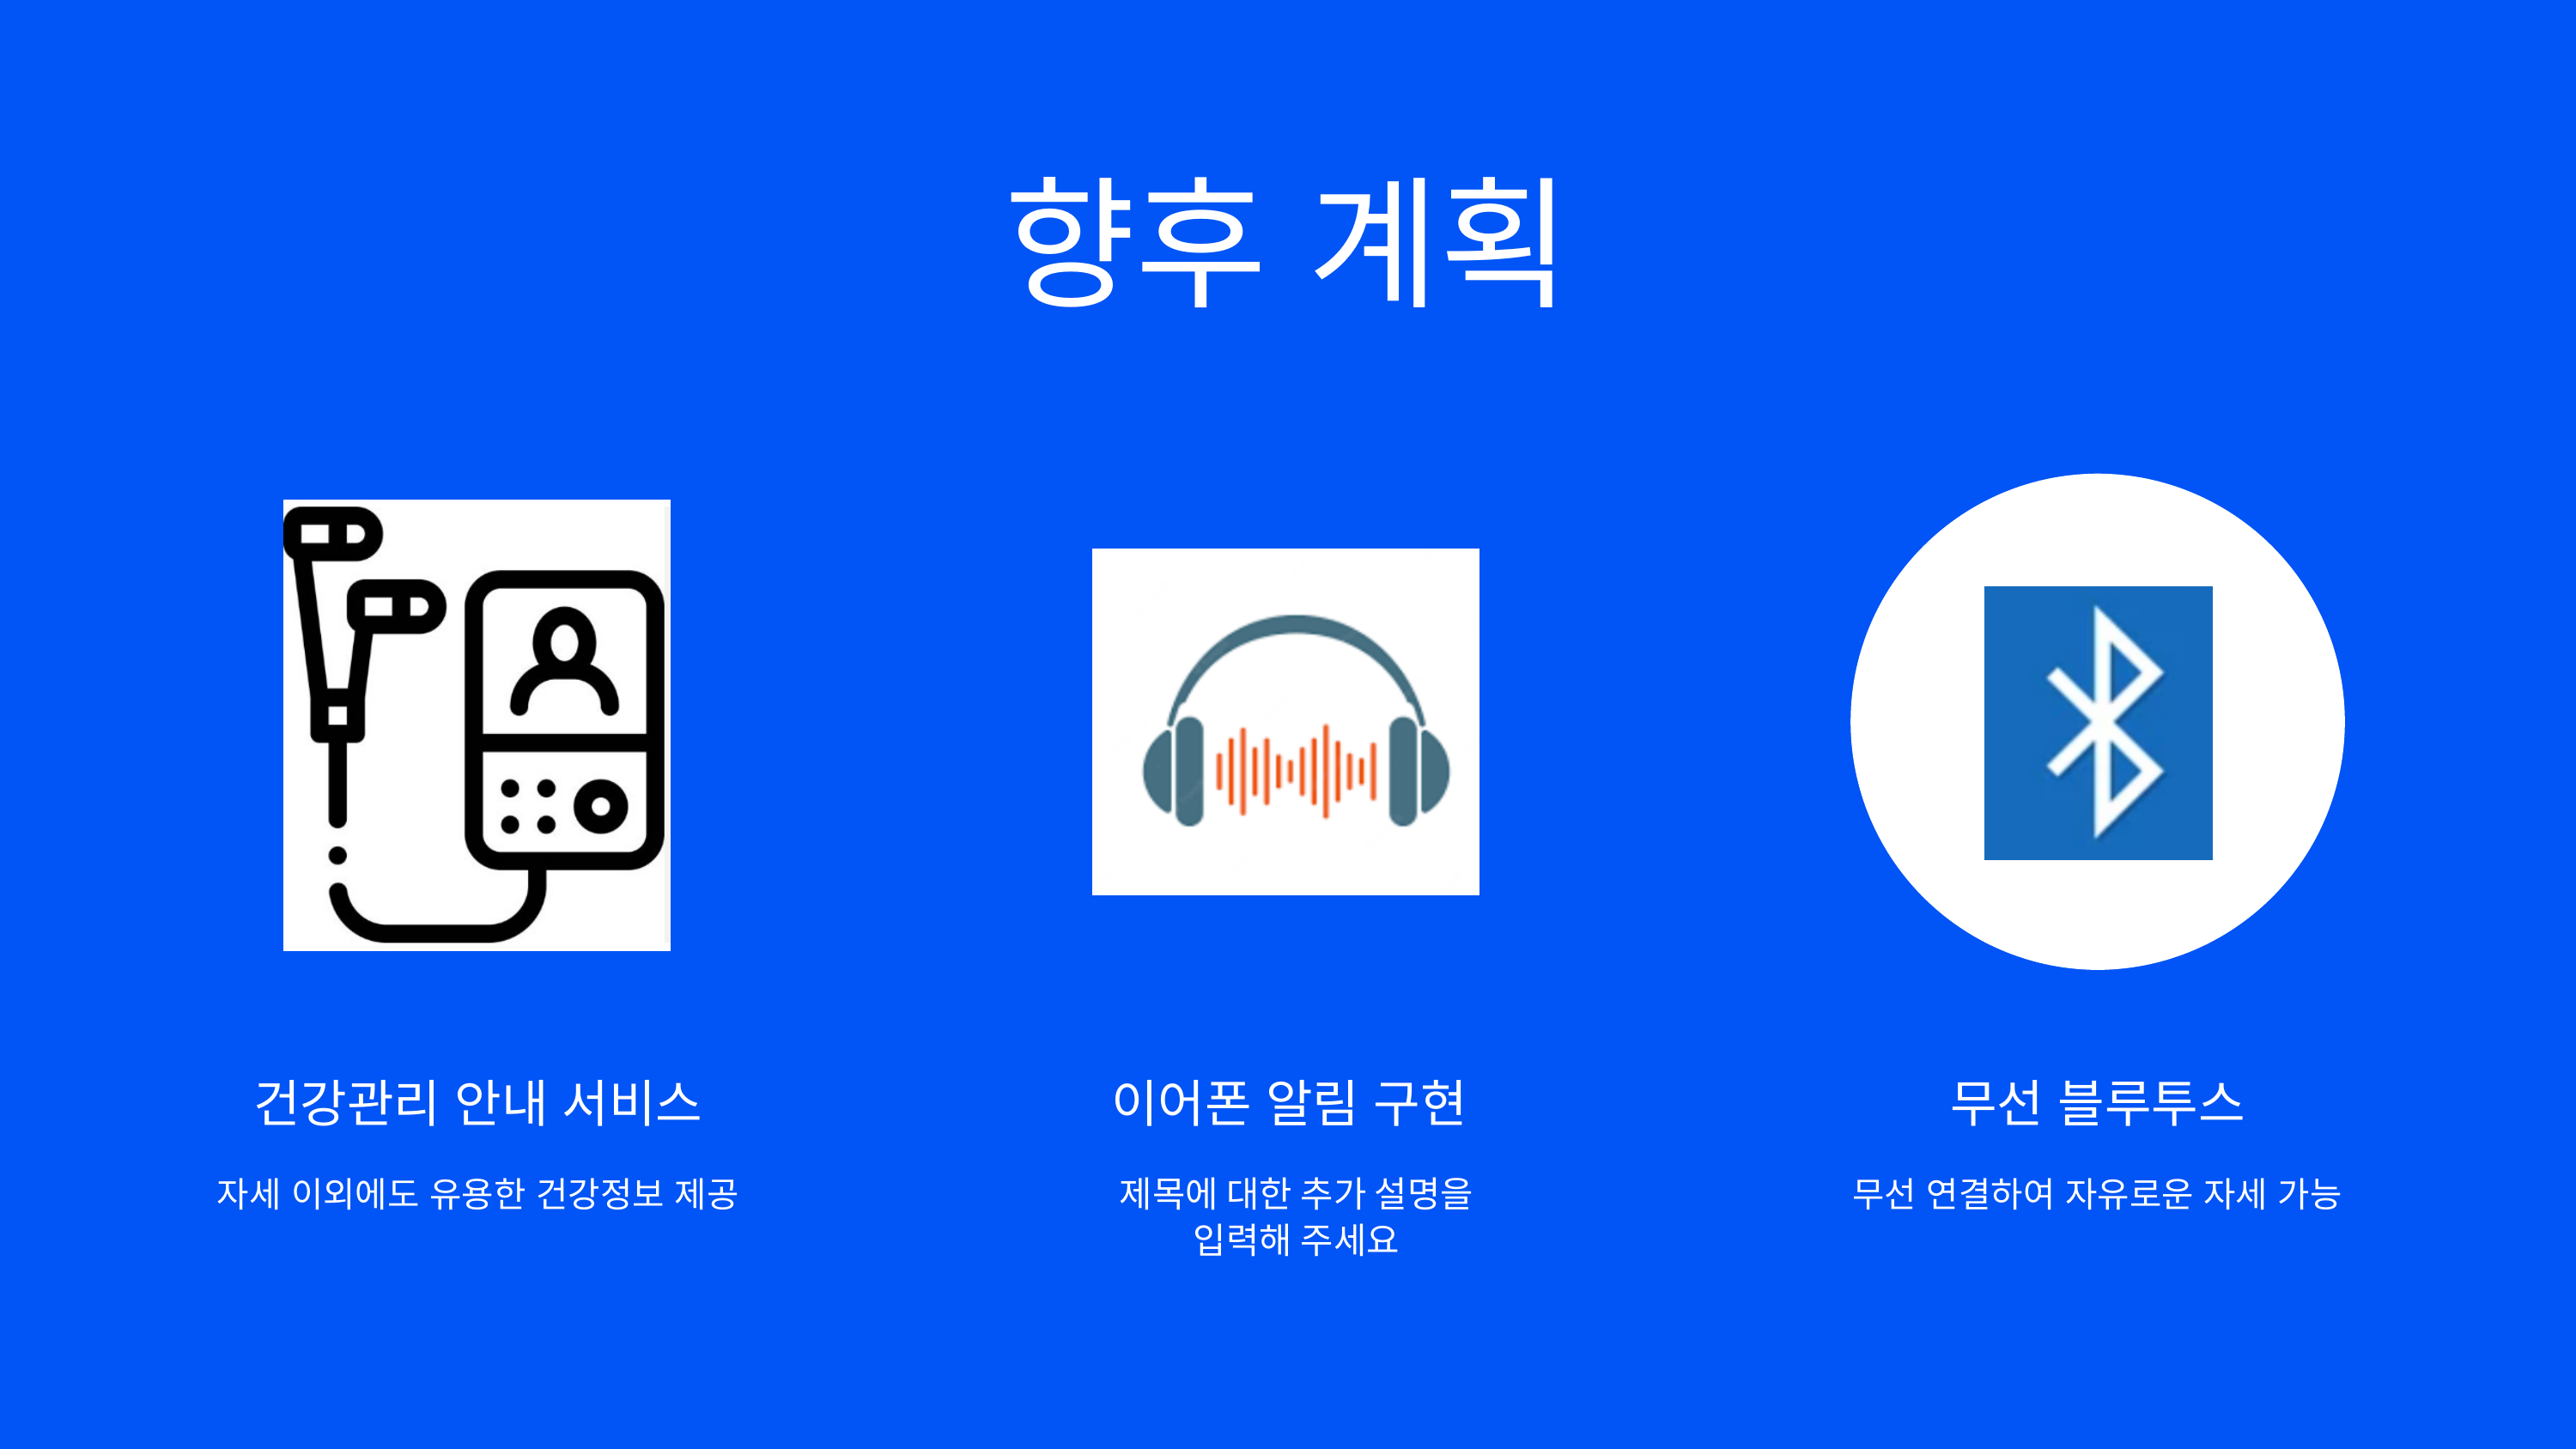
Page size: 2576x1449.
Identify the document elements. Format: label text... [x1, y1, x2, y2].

text_box 향후 계획 [259, 105, 2317, 325]
text_box 제목에 대한 추가 설명을 입력해 주세요 [1015, 1167, 1578, 1307]
text_box 이어폰 알림 구현 [1015, 1052, 1578, 1132]
picture [283, 500, 671, 952]
picture [1092, 549, 1479, 895]
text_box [1849, 473, 2347, 971]
text_box 무선 블루투스 [1816, 1052, 2379, 1132]
picture [1984, 585, 2213, 860]
text_box 무선 연결하여 자유로운 자세 가능 [1816, 1167, 2379, 1261]
text_box 자세 이외에도 유용한 건강정보 제공 [197, 1167, 760, 1215]
text_box 건강관리 안내 서비스 [197, 1052, 760, 1132]
